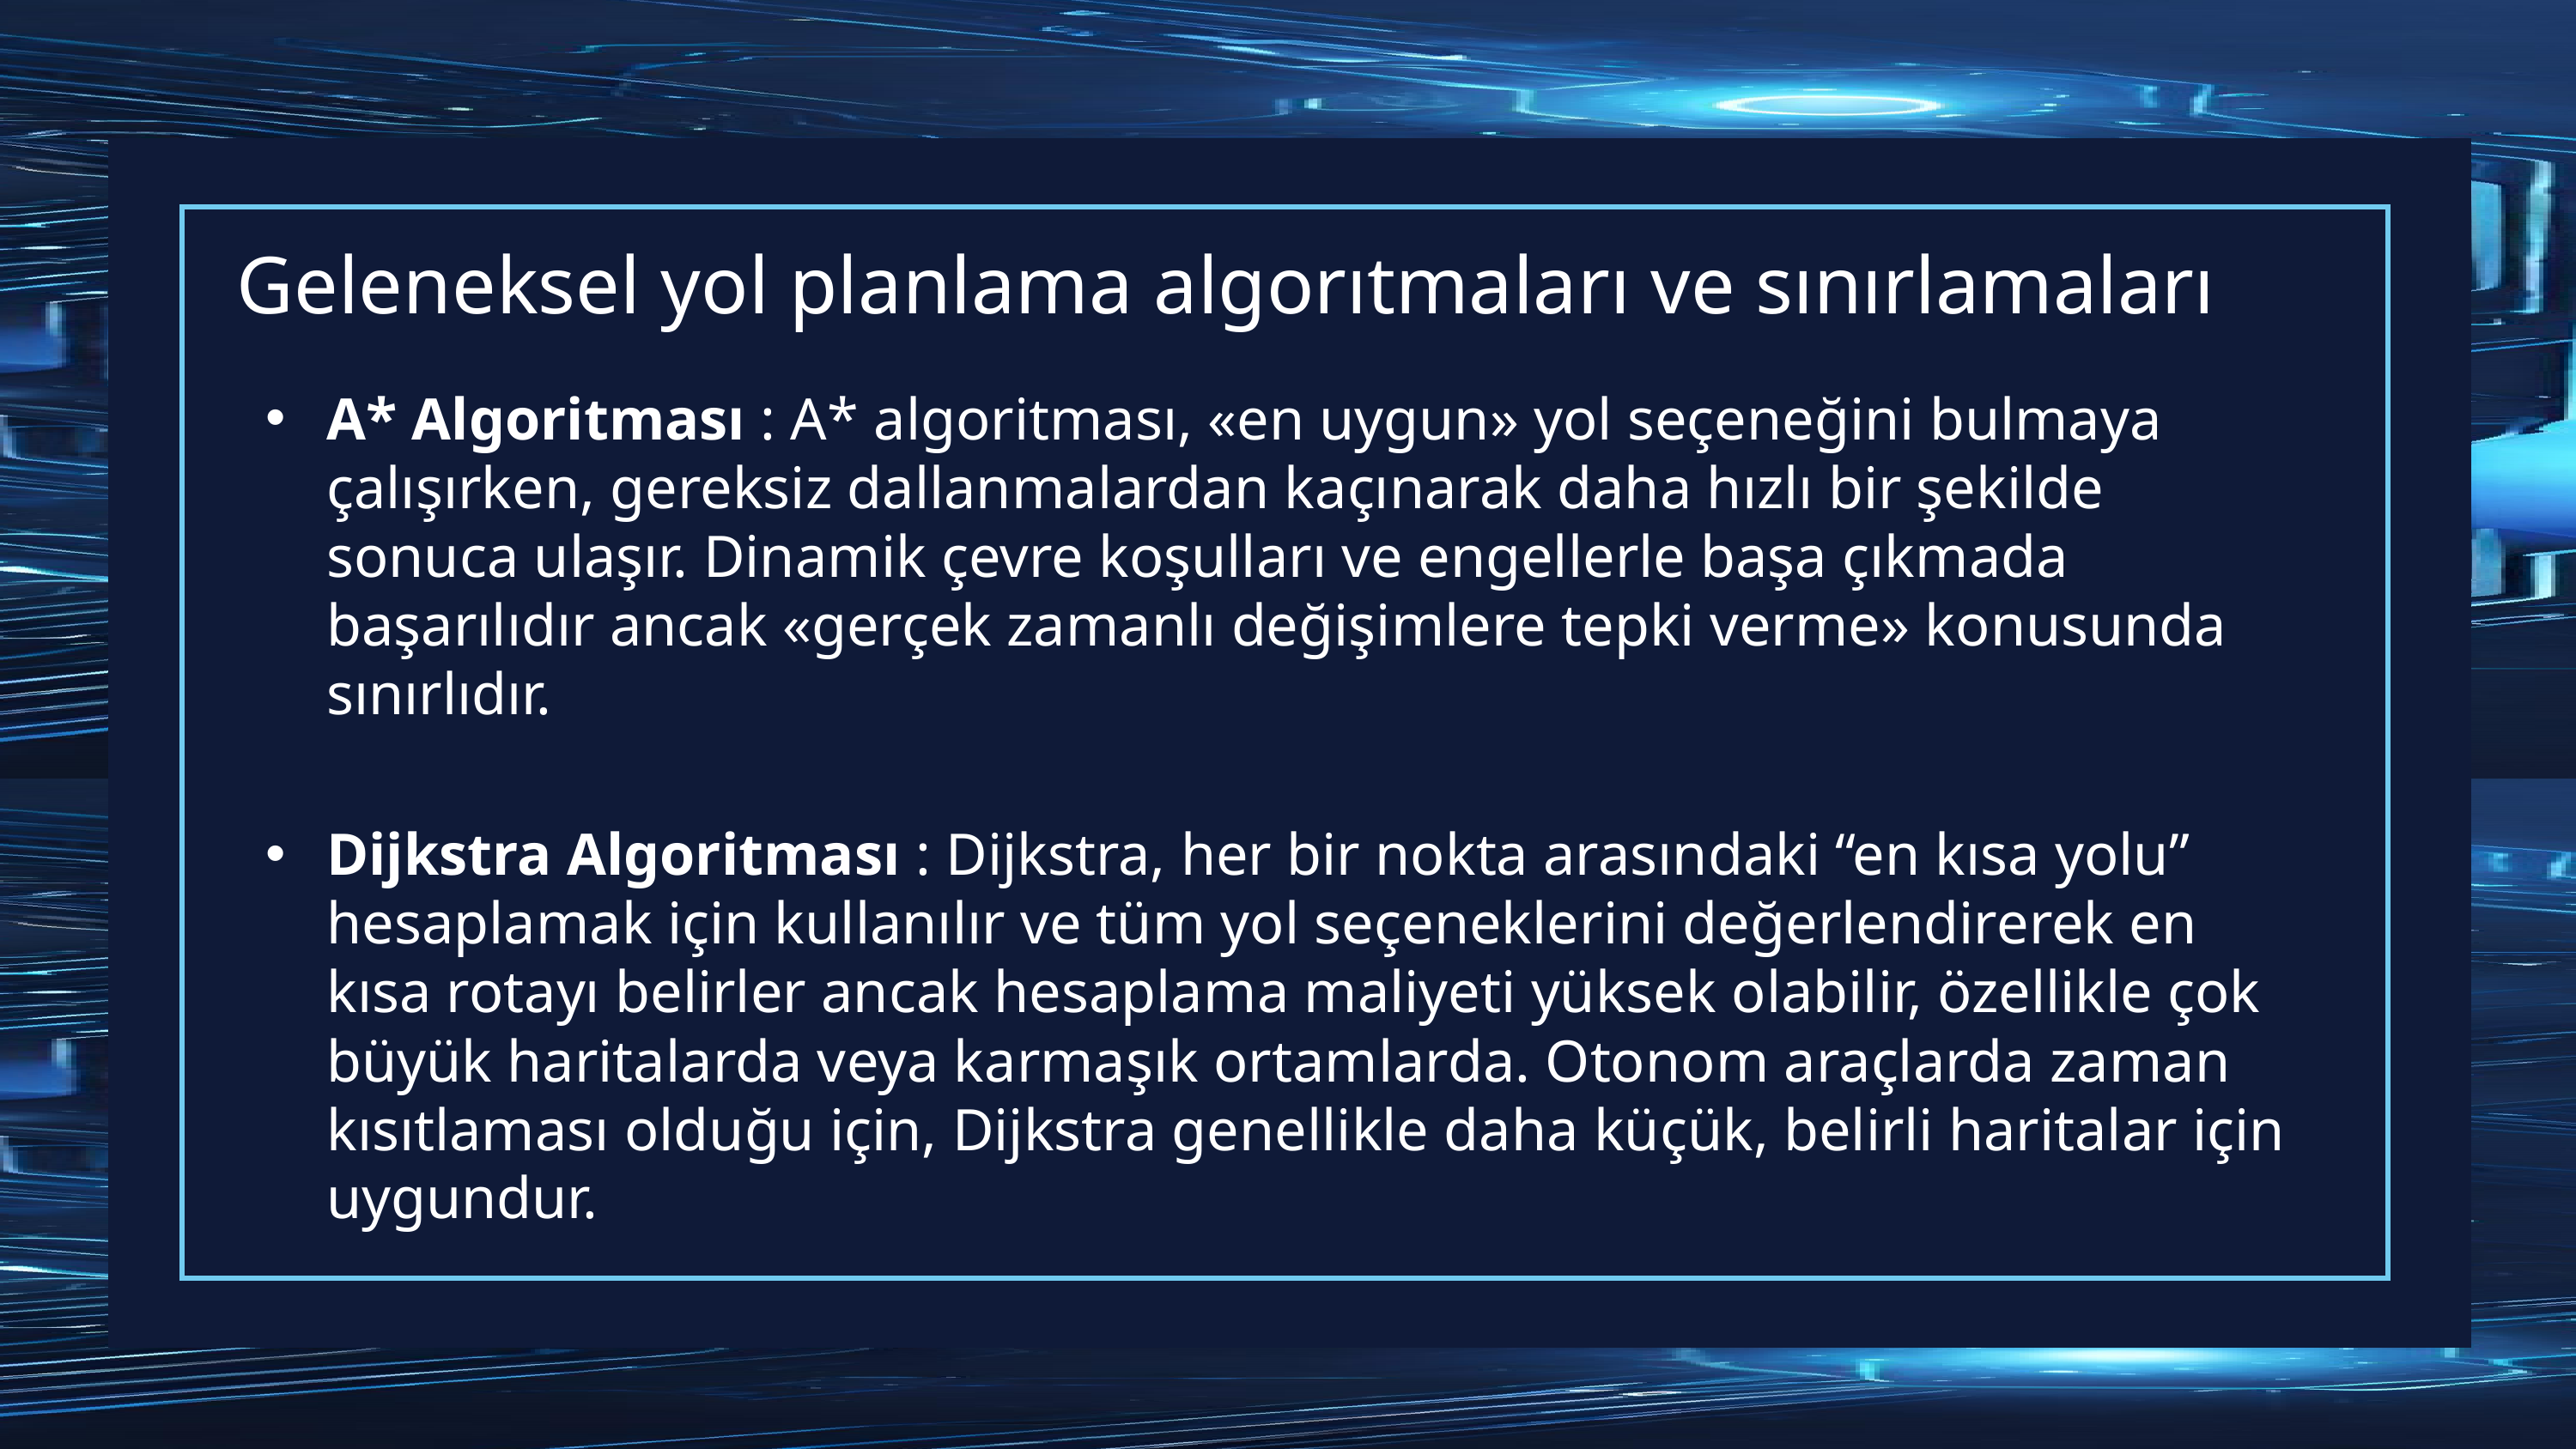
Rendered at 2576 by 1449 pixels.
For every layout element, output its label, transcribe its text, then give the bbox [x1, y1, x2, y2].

picture [0, 0, 2576, 1449]
title Geleneksel yol planlama algorıtmaları ve sınırlamaları [223, 212, 2402, 353]
list A* Algoritması : A* algoritması, «en uygun» yol seçeneğini bulmaya çalışırken, gereksiz dallanmalardan kaçınarak daha hızlı bir şekilde sonuca ulaşır. Dinamik çevre koşulları ve engellerle başa çıkmada başarılıdır ancak «gerçek zamanlı değişimlere tepki verme» konusunda sınırlıdır. Dijkstra Algoritması : Dijkstra, her bir nokta arasındaki “en kısa yolu” hesaplamak için kullanılır ve tüm yol seçeneklerini değerlendirerek en kısa rotayı belirler ancak hesaplama maliyeti yüksek olabilir, özellikle çok büyük haritalarda veya karmaşık ortamlarda. Otonom araçlarda zaman kısıtlaması olduğu için, Dijkstra genellikle daha küçük, belirli haritalar için uygundur. [249, 376, 2323, 1262]
